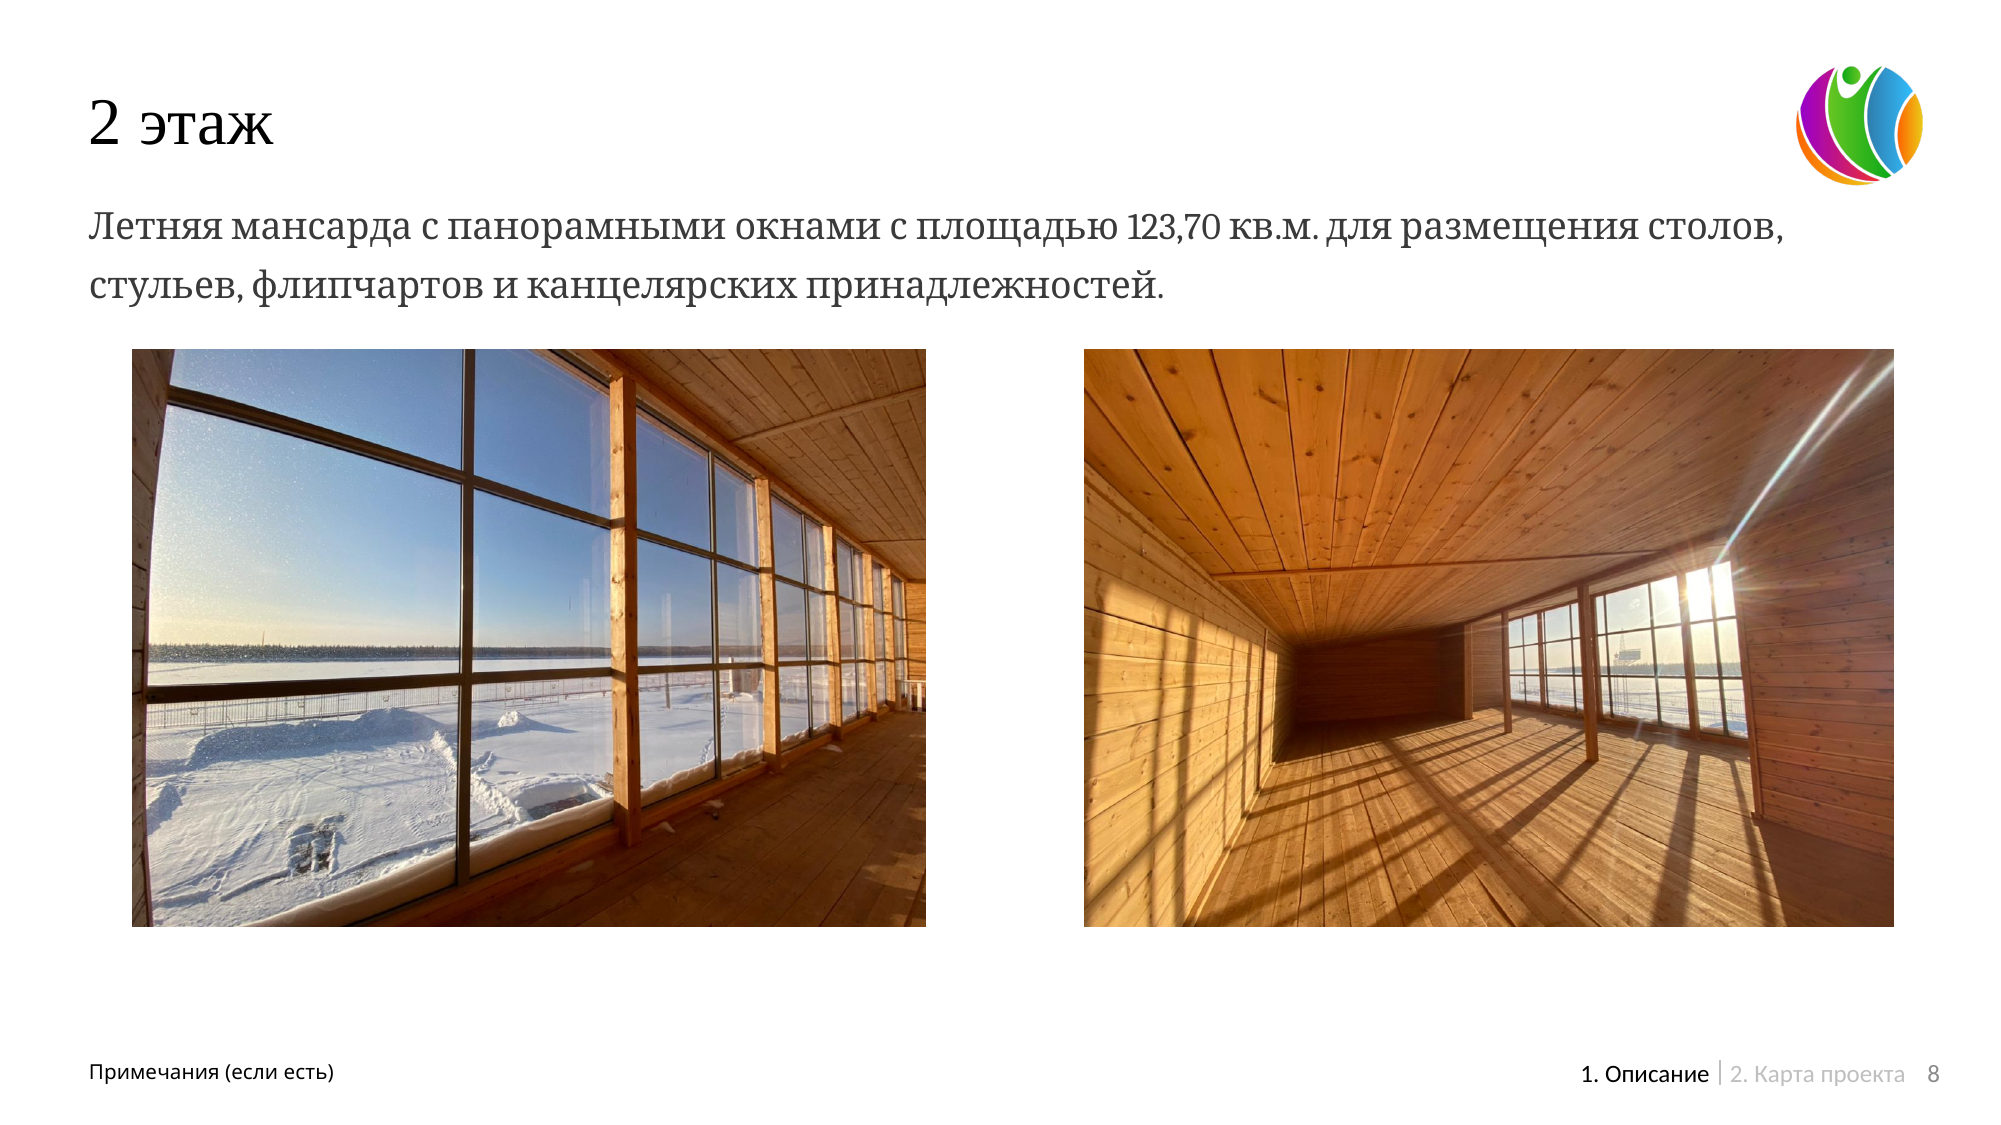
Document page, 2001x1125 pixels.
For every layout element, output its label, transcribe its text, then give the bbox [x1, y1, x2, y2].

text_box 1. Описание [1565, 1049, 1715, 1095]
text_box Летняя мансарда с панорамными окнами с площадью 123,70 кв.м. для размещения столов, стульев, флипчартов и канцелярских принадлежностей. [74, 181, 1956, 314]
picture [1084, 349, 1894, 927]
picture [1784, 57, 1926, 202]
picture [132, 349, 926, 927]
text_box Примечания (если есть) [74, 1053, 362, 1092]
text_box 2 этаж [74, 65, 1574, 181]
slide_number 7 [1412, 1042, 1956, 1103]
text_box 2. Карта проекта [1715, 1049, 1922, 1095]
